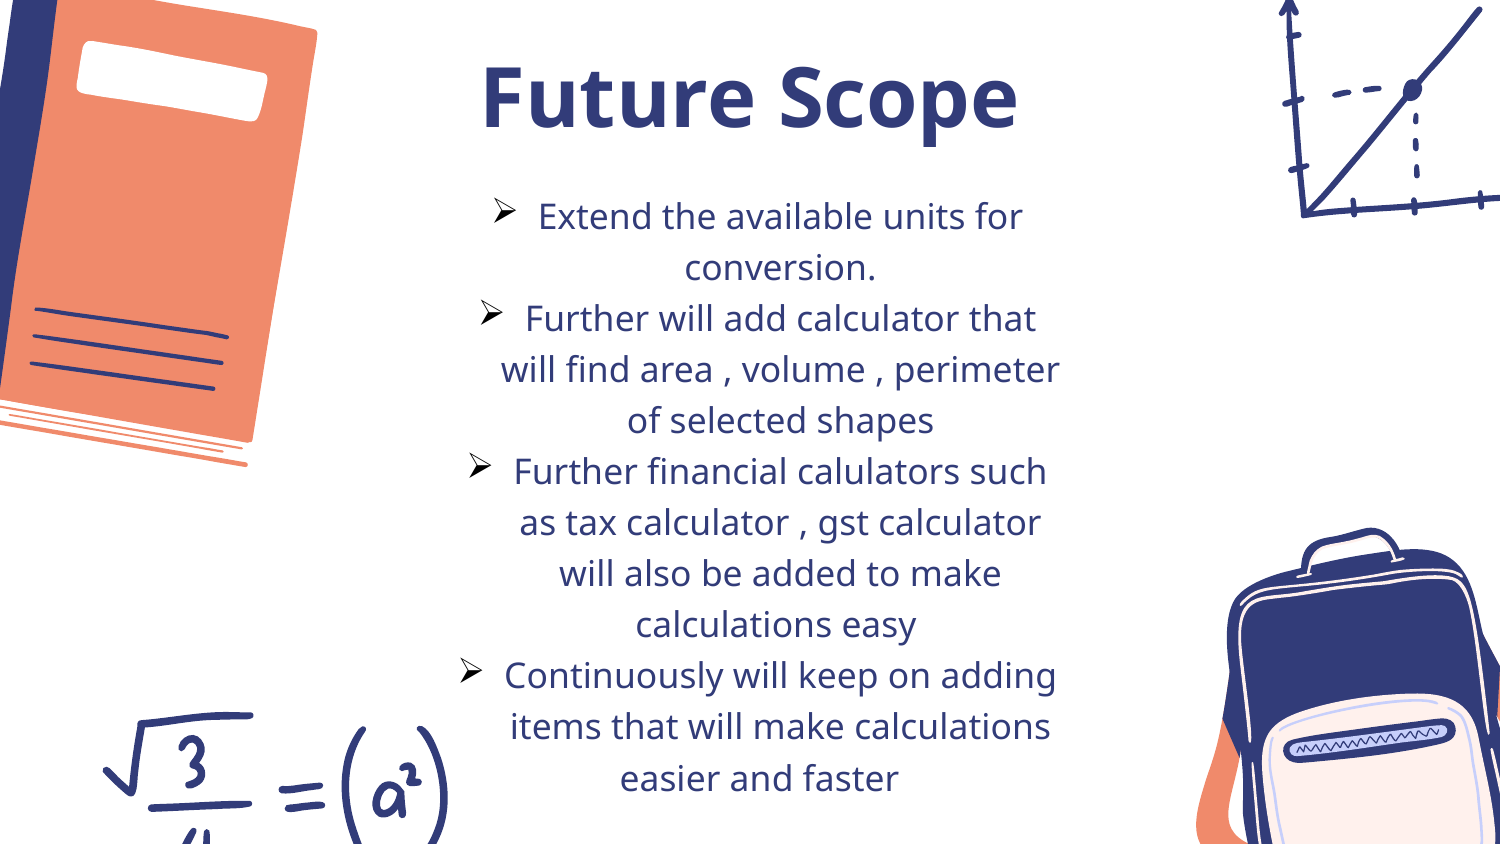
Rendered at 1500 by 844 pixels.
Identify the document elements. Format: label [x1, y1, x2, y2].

text_box [406, 43, 1094, 804]
slide_number [1403, 779, 1494, 844]
